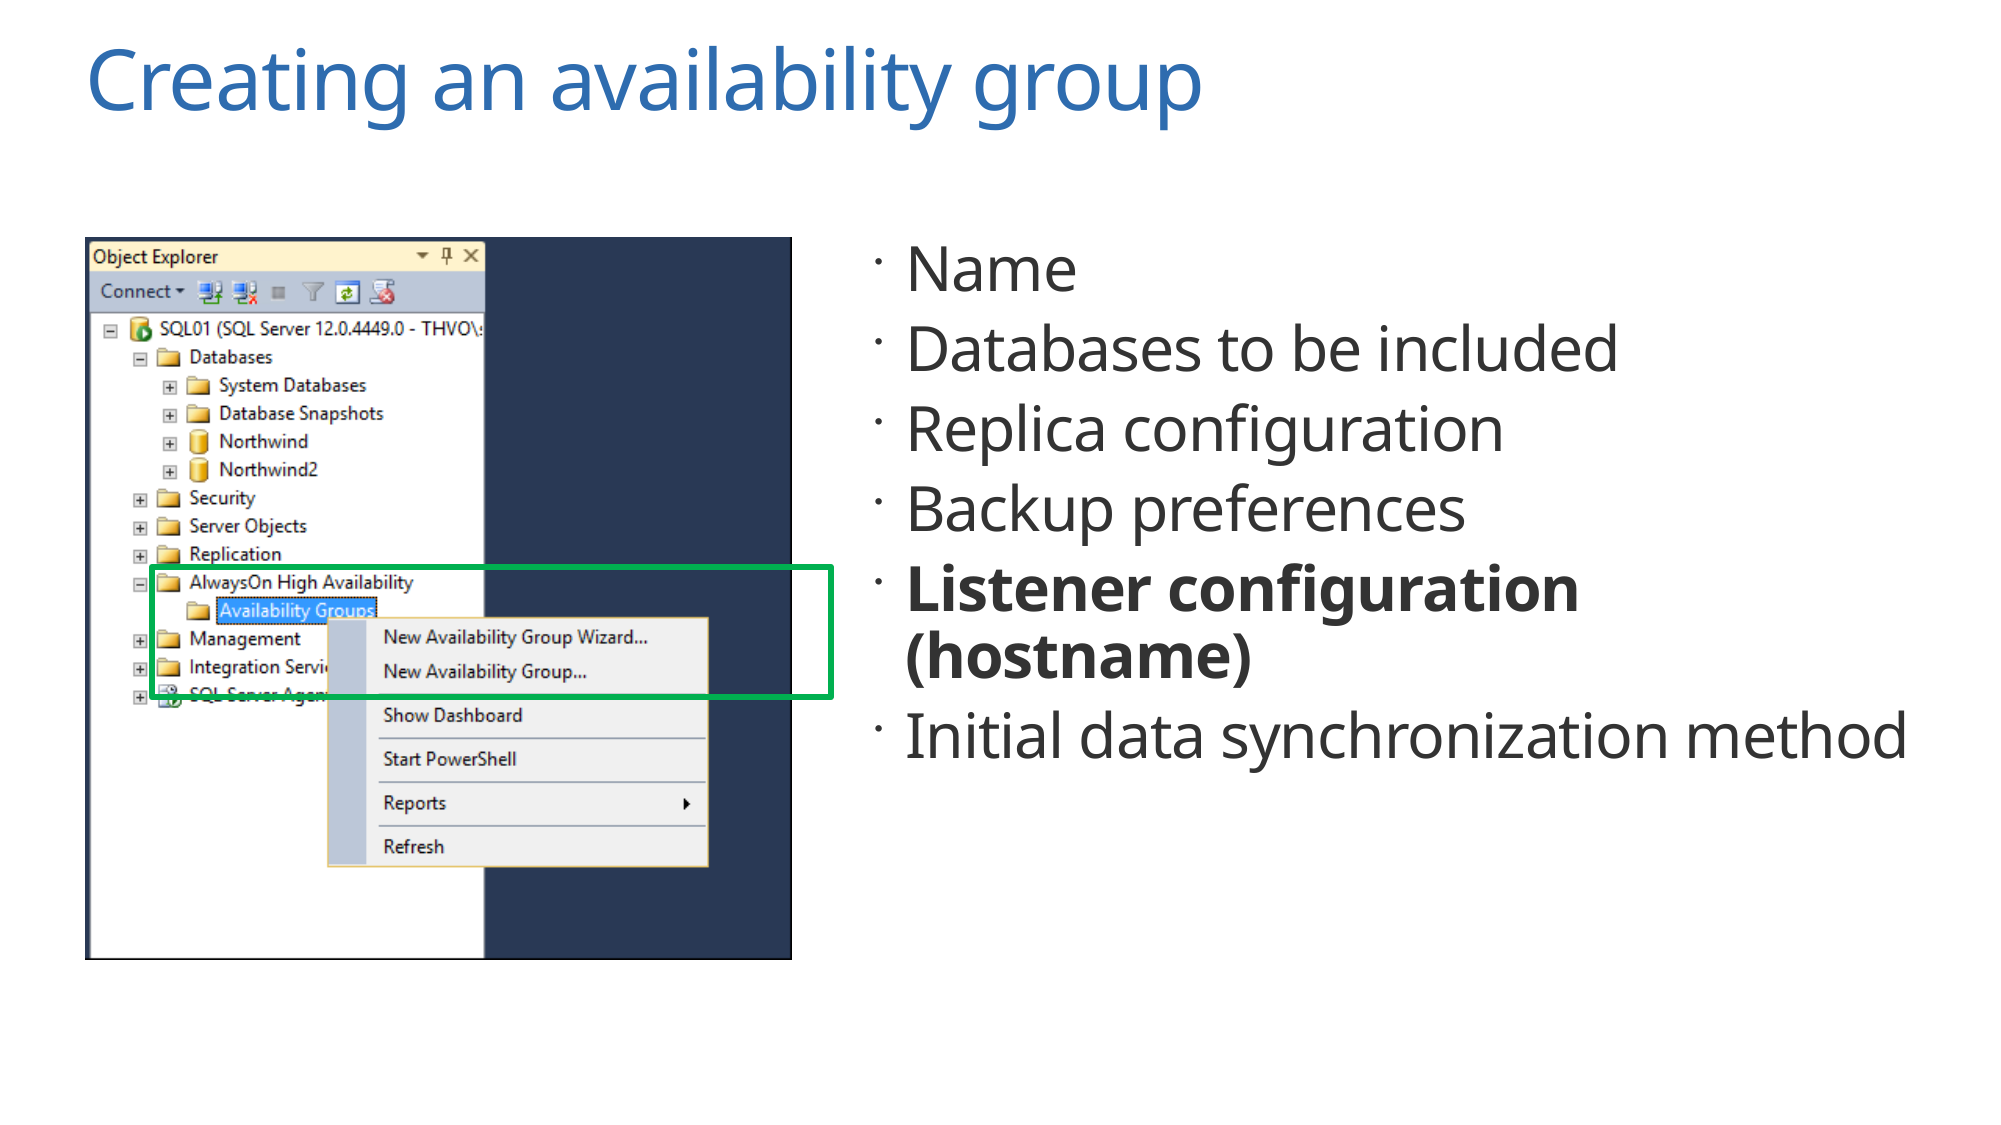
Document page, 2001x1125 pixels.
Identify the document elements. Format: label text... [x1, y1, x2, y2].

text_box [792, 566, 832, 698]
picture [84, 237, 792, 960]
title Creating an availability group [85, 37, 1915, 161]
list Name Databases to be included Replica configuration Backup preferences Listener configuration (hostname) Initial data synchronization method [870, 237, 1915, 573]
